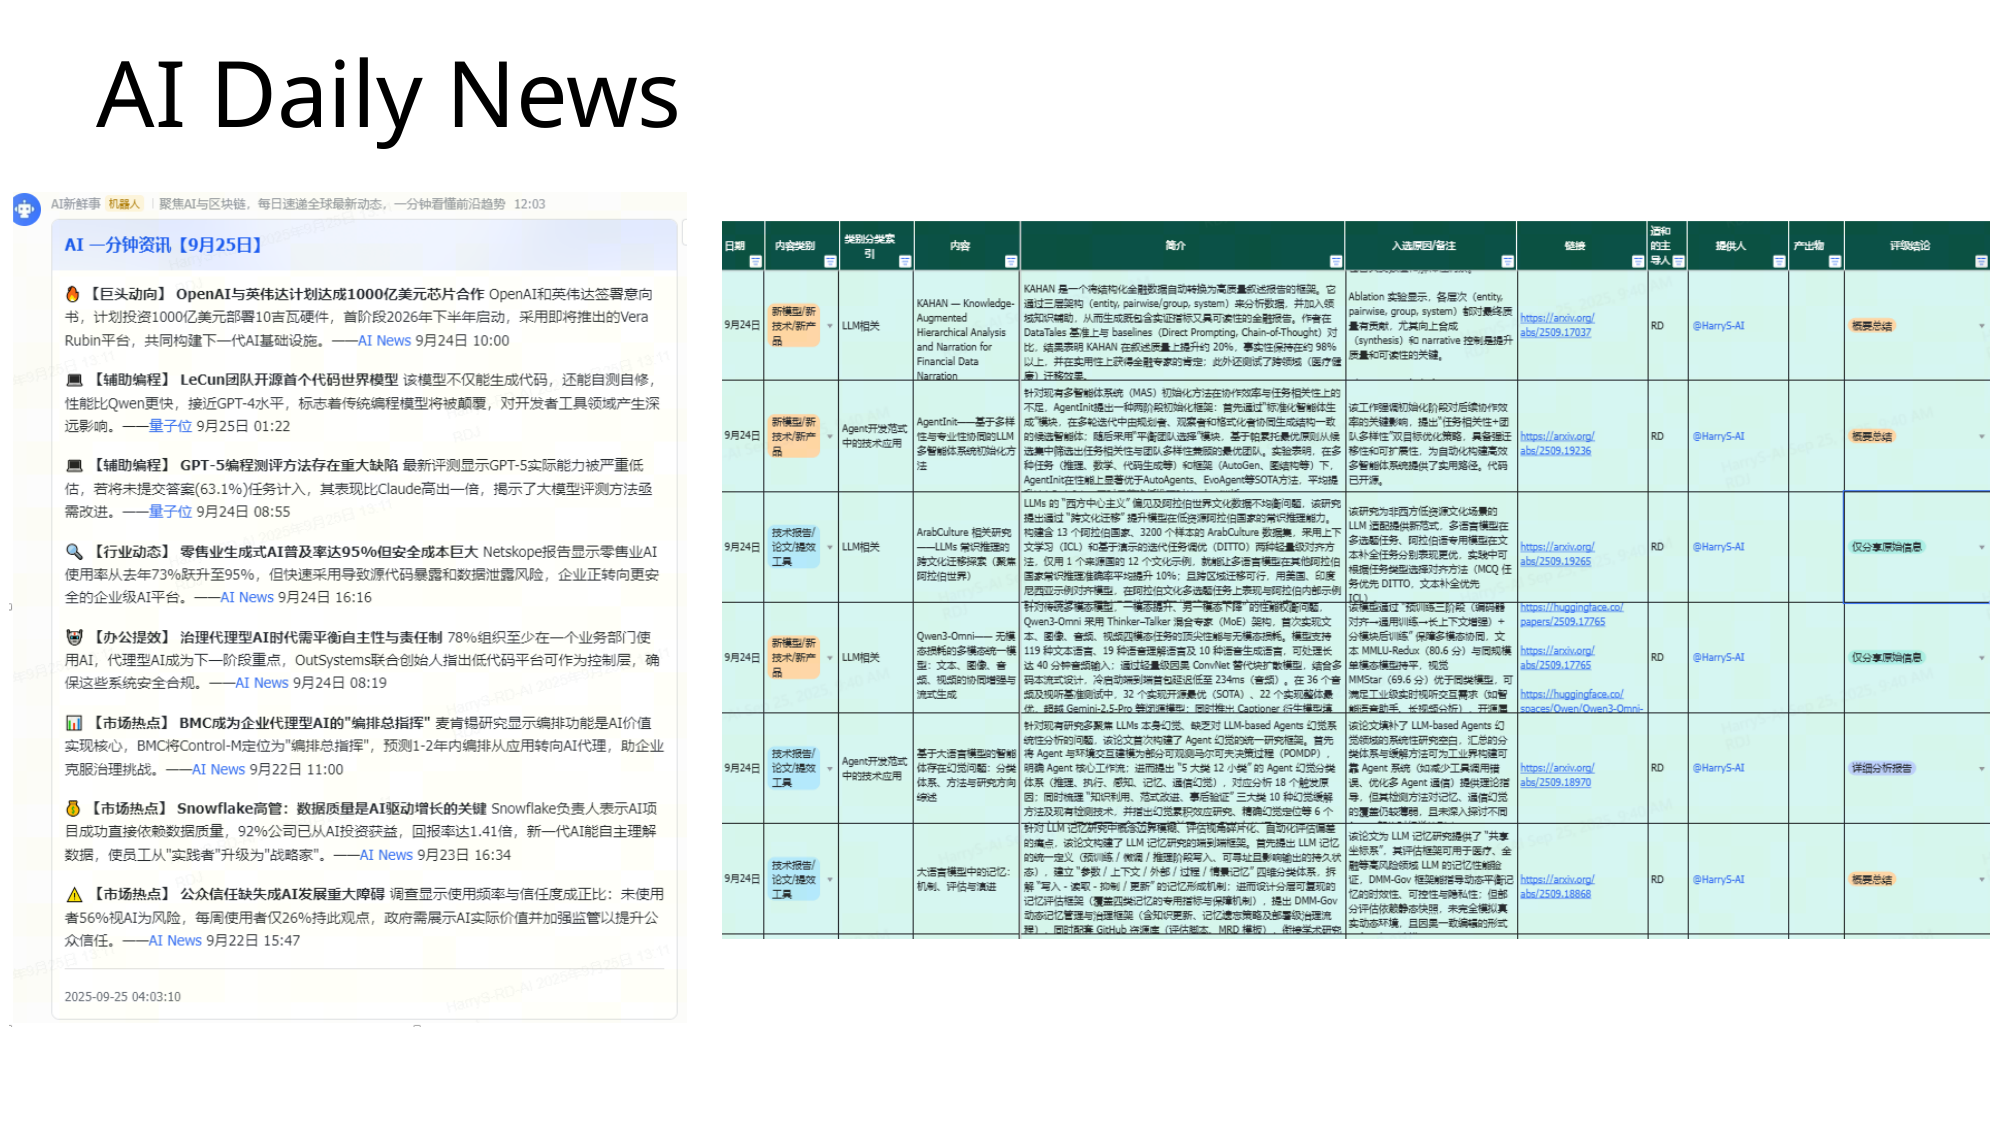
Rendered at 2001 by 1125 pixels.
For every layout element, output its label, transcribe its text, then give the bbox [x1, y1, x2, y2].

picture [722, 220, 1990, 939]
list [9, 192, 687, 1027]
title AI Daily News [81, 29, 1772, 167]
